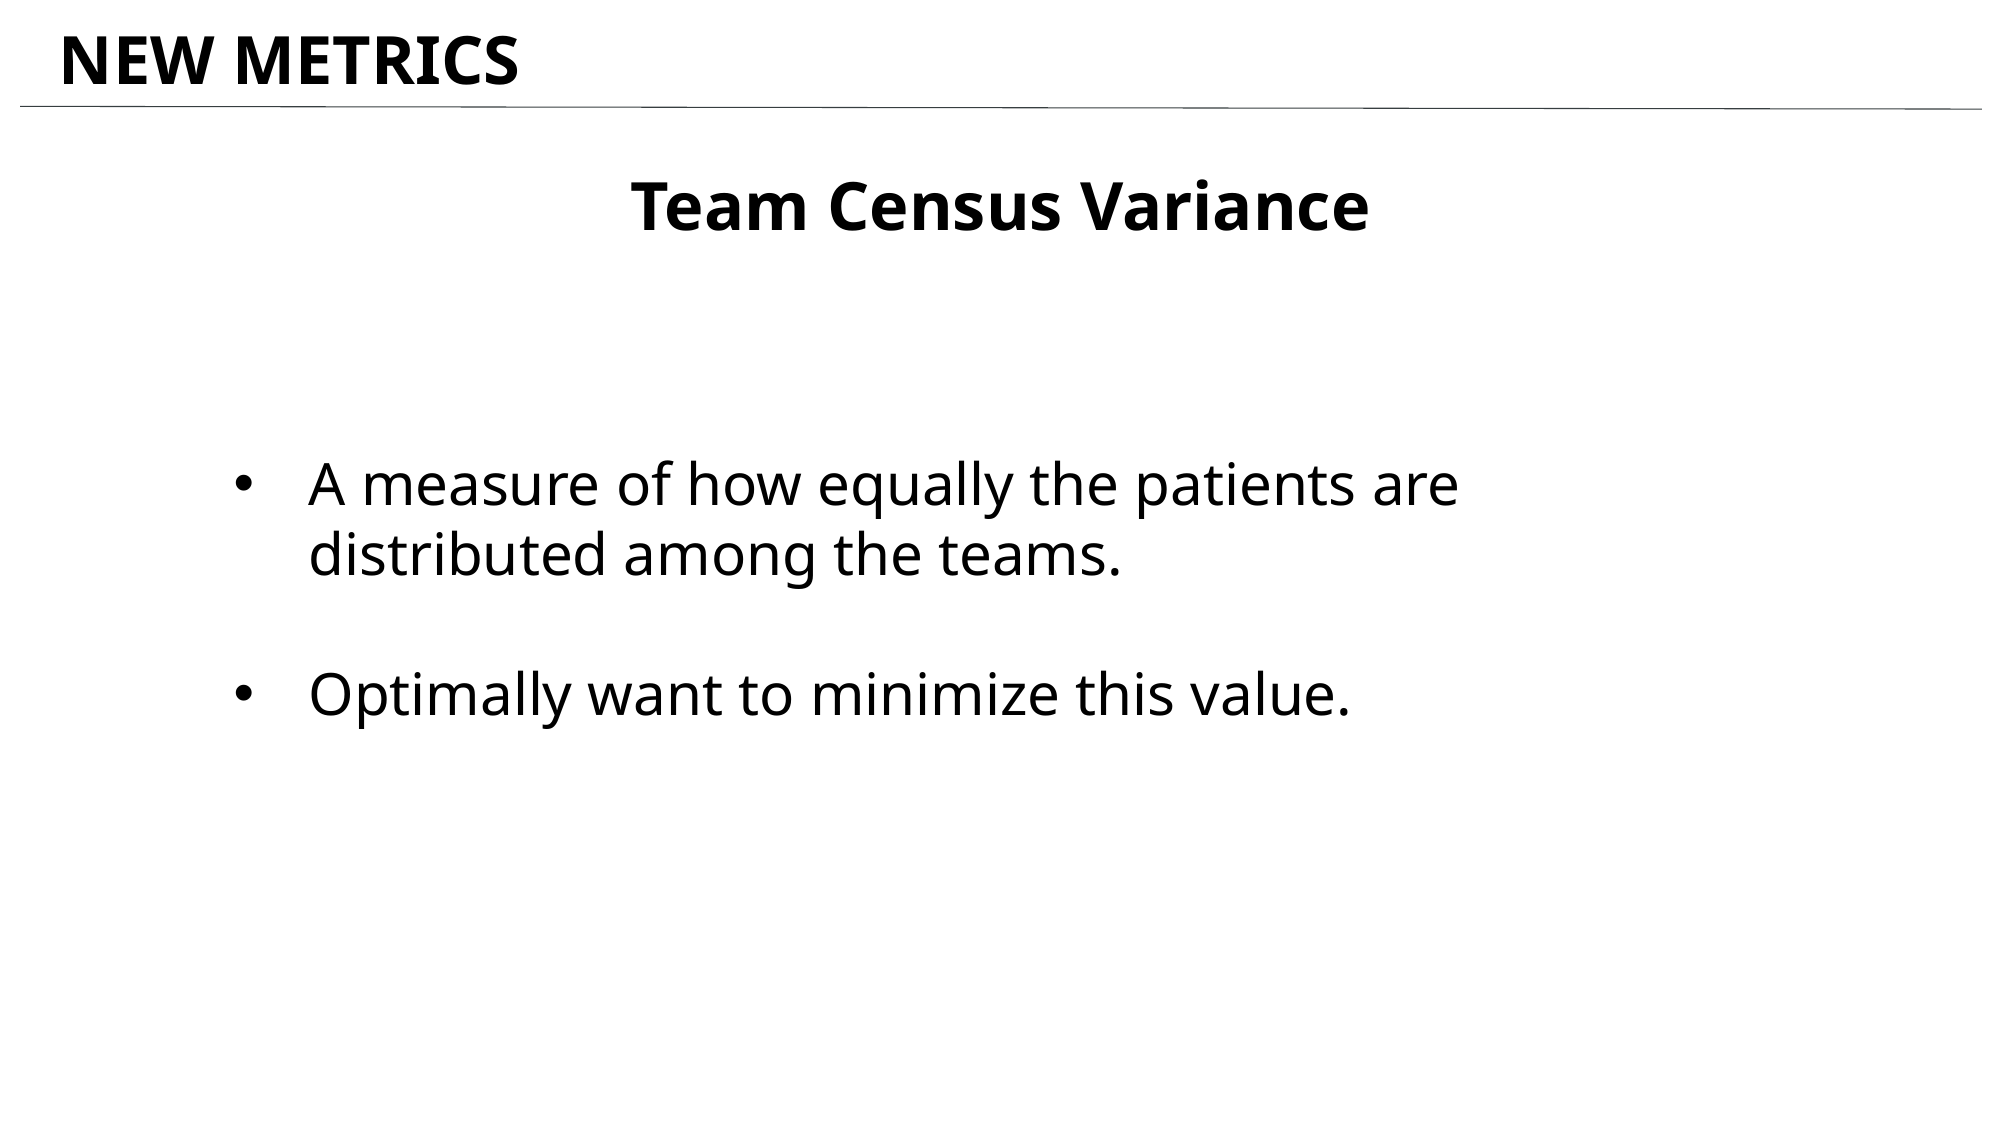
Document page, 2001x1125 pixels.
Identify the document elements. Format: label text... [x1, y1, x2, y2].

text_box NEW METRICS [44, 10, 536, 106]
text_box Team Census Variance [616, 156, 1386, 252]
